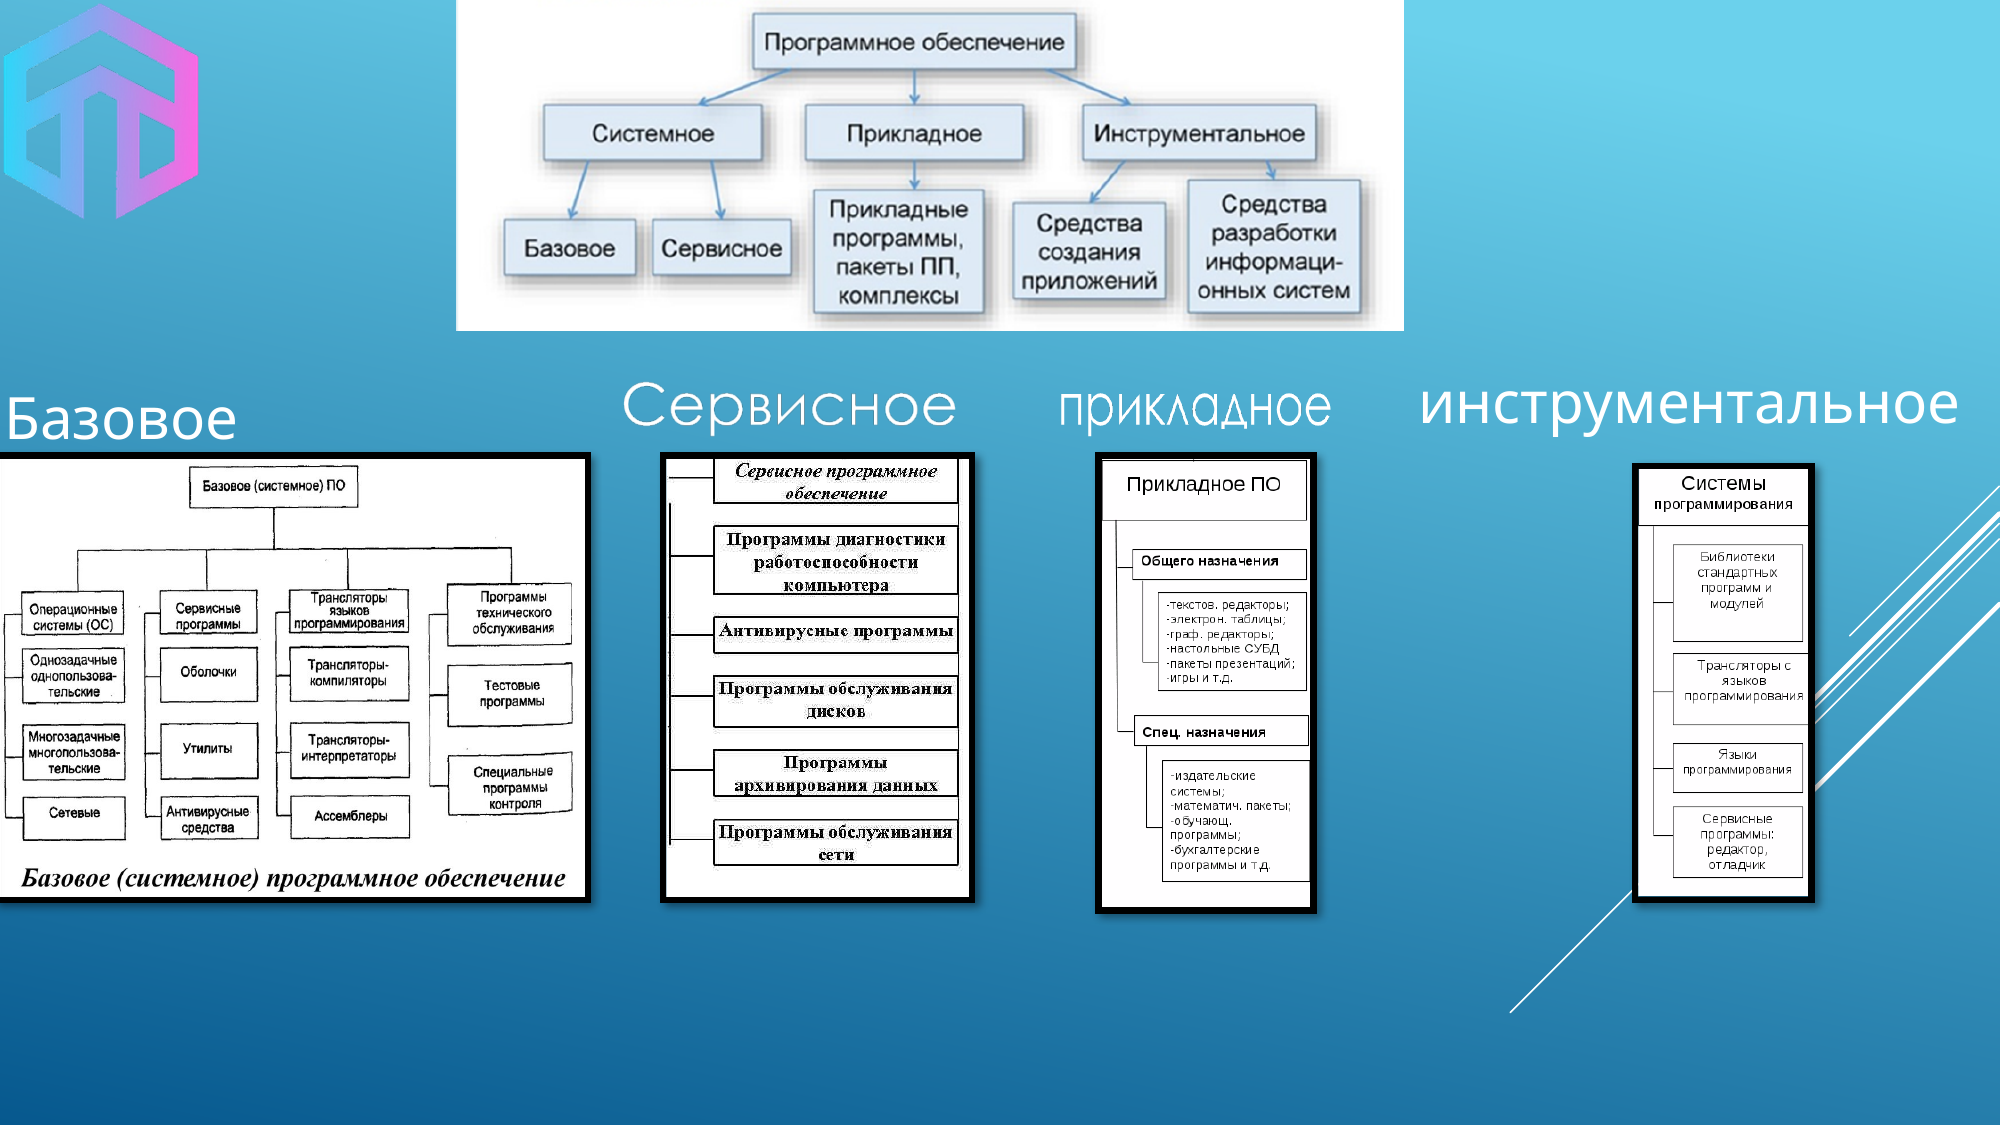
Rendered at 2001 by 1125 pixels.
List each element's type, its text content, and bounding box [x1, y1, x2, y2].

list инструментальное [1403, 348, 2000, 443]
picture [1030, 350, 1404, 908]
picture [0, 0, 202, 222]
picture [456, 0, 1404, 332]
picture [0, 349, 994, 898]
text_box Базовое [0, 364, 293, 458]
picture [1638, 468, 1809, 898]
